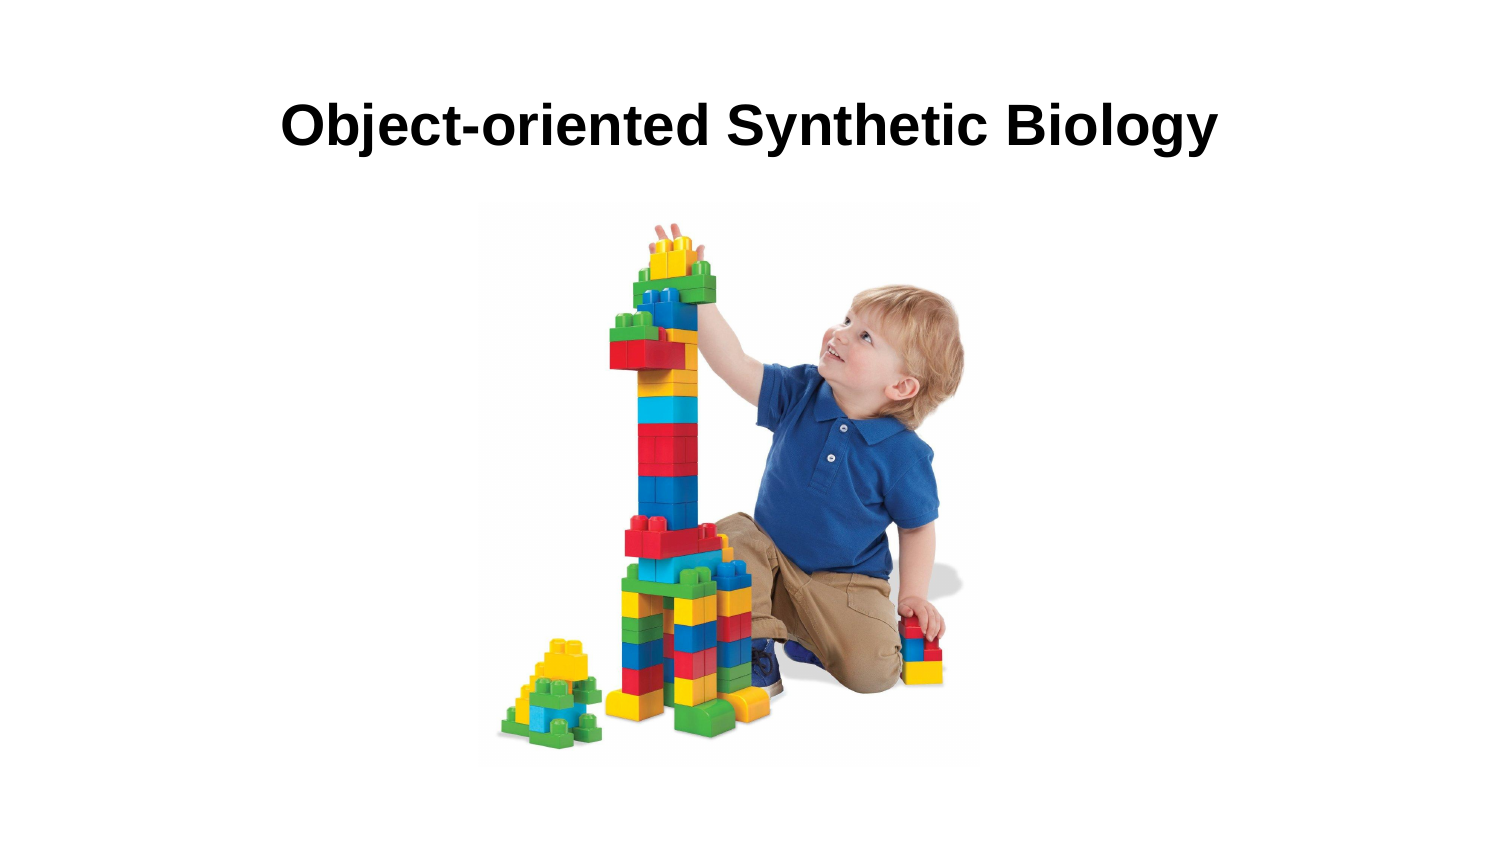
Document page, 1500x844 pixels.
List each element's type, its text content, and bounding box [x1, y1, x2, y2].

picture [477, 202, 980, 767]
title Object-oriented Synthetic Biology [130, 72, 1370, 166]
